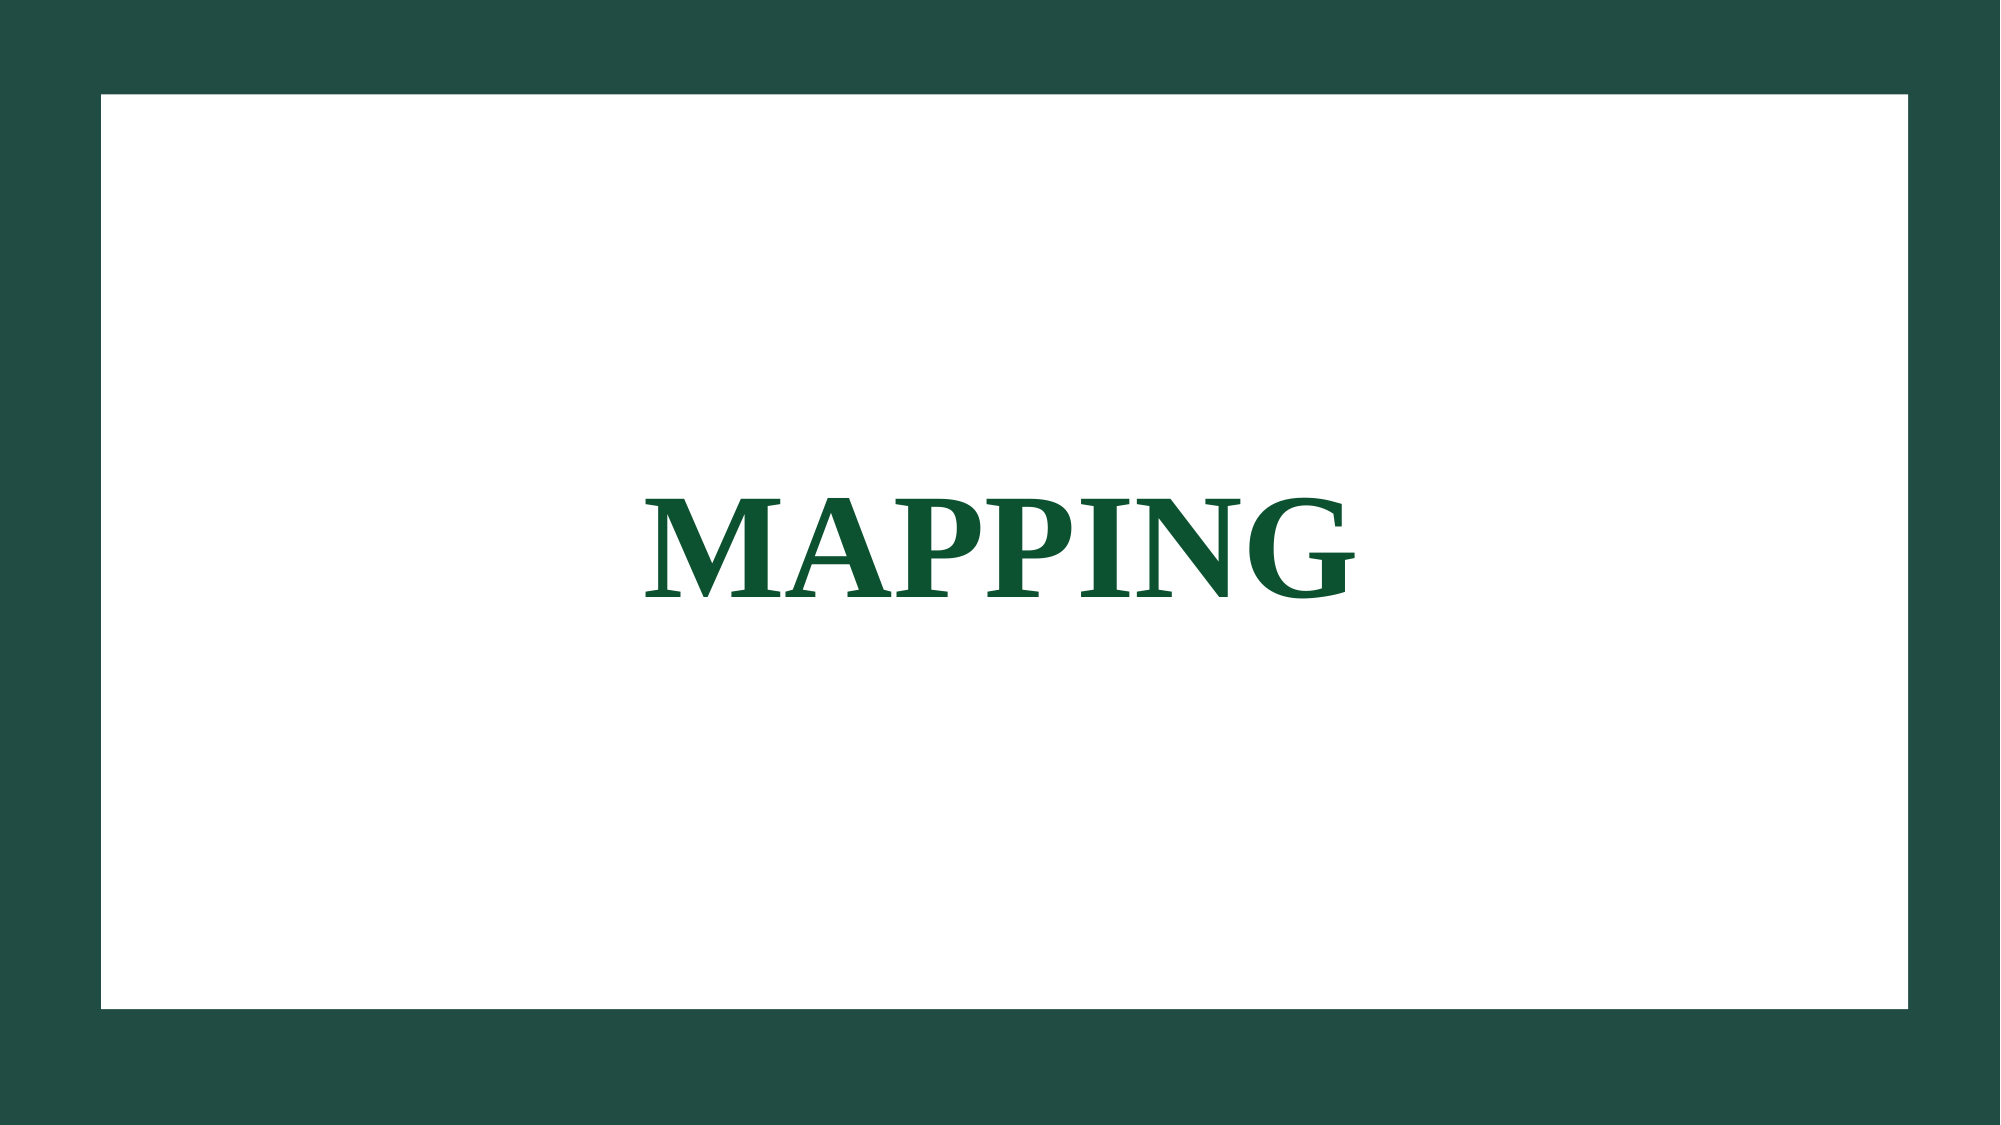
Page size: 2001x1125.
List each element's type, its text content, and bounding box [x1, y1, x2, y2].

text_box MAPPING [110, 114, 1893, 983]
text_box [101, 94, 1909, 1010]
